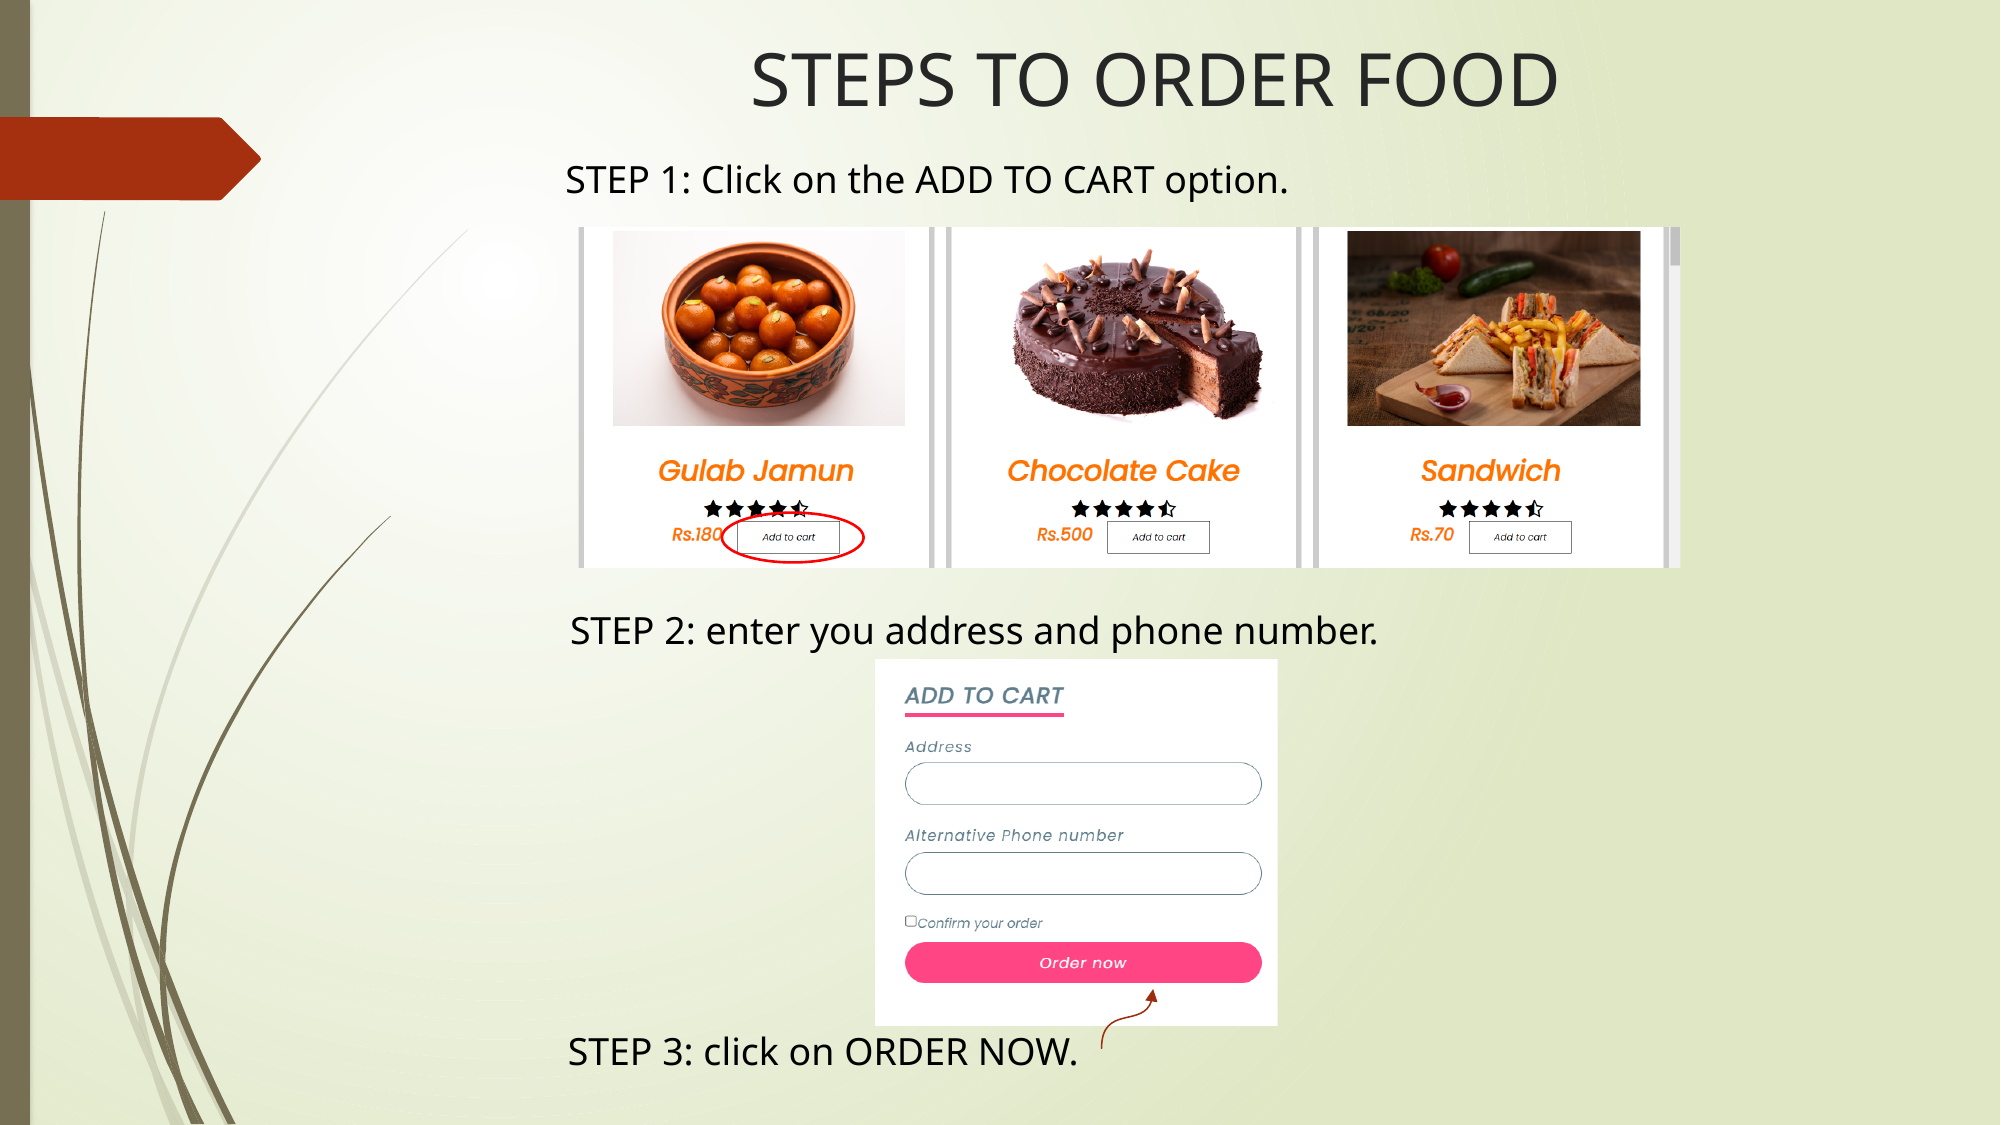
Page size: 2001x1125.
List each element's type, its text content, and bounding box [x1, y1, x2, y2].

picture [874, 659, 1278, 1026]
title STEPS TO ORDER FOOD [425, 25, 1888, 130]
text_box STEP 3: click on ORDER NOW. [553, 1020, 1452, 1080]
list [578, 227, 1681, 568]
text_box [1097, 992, 1158, 1045]
text_box STEP 1: Click on the ADD TO CART option. [550, 148, 1767, 208]
text_box STEP 2: enter you address and phone number. [555, 599, 1449, 660]
